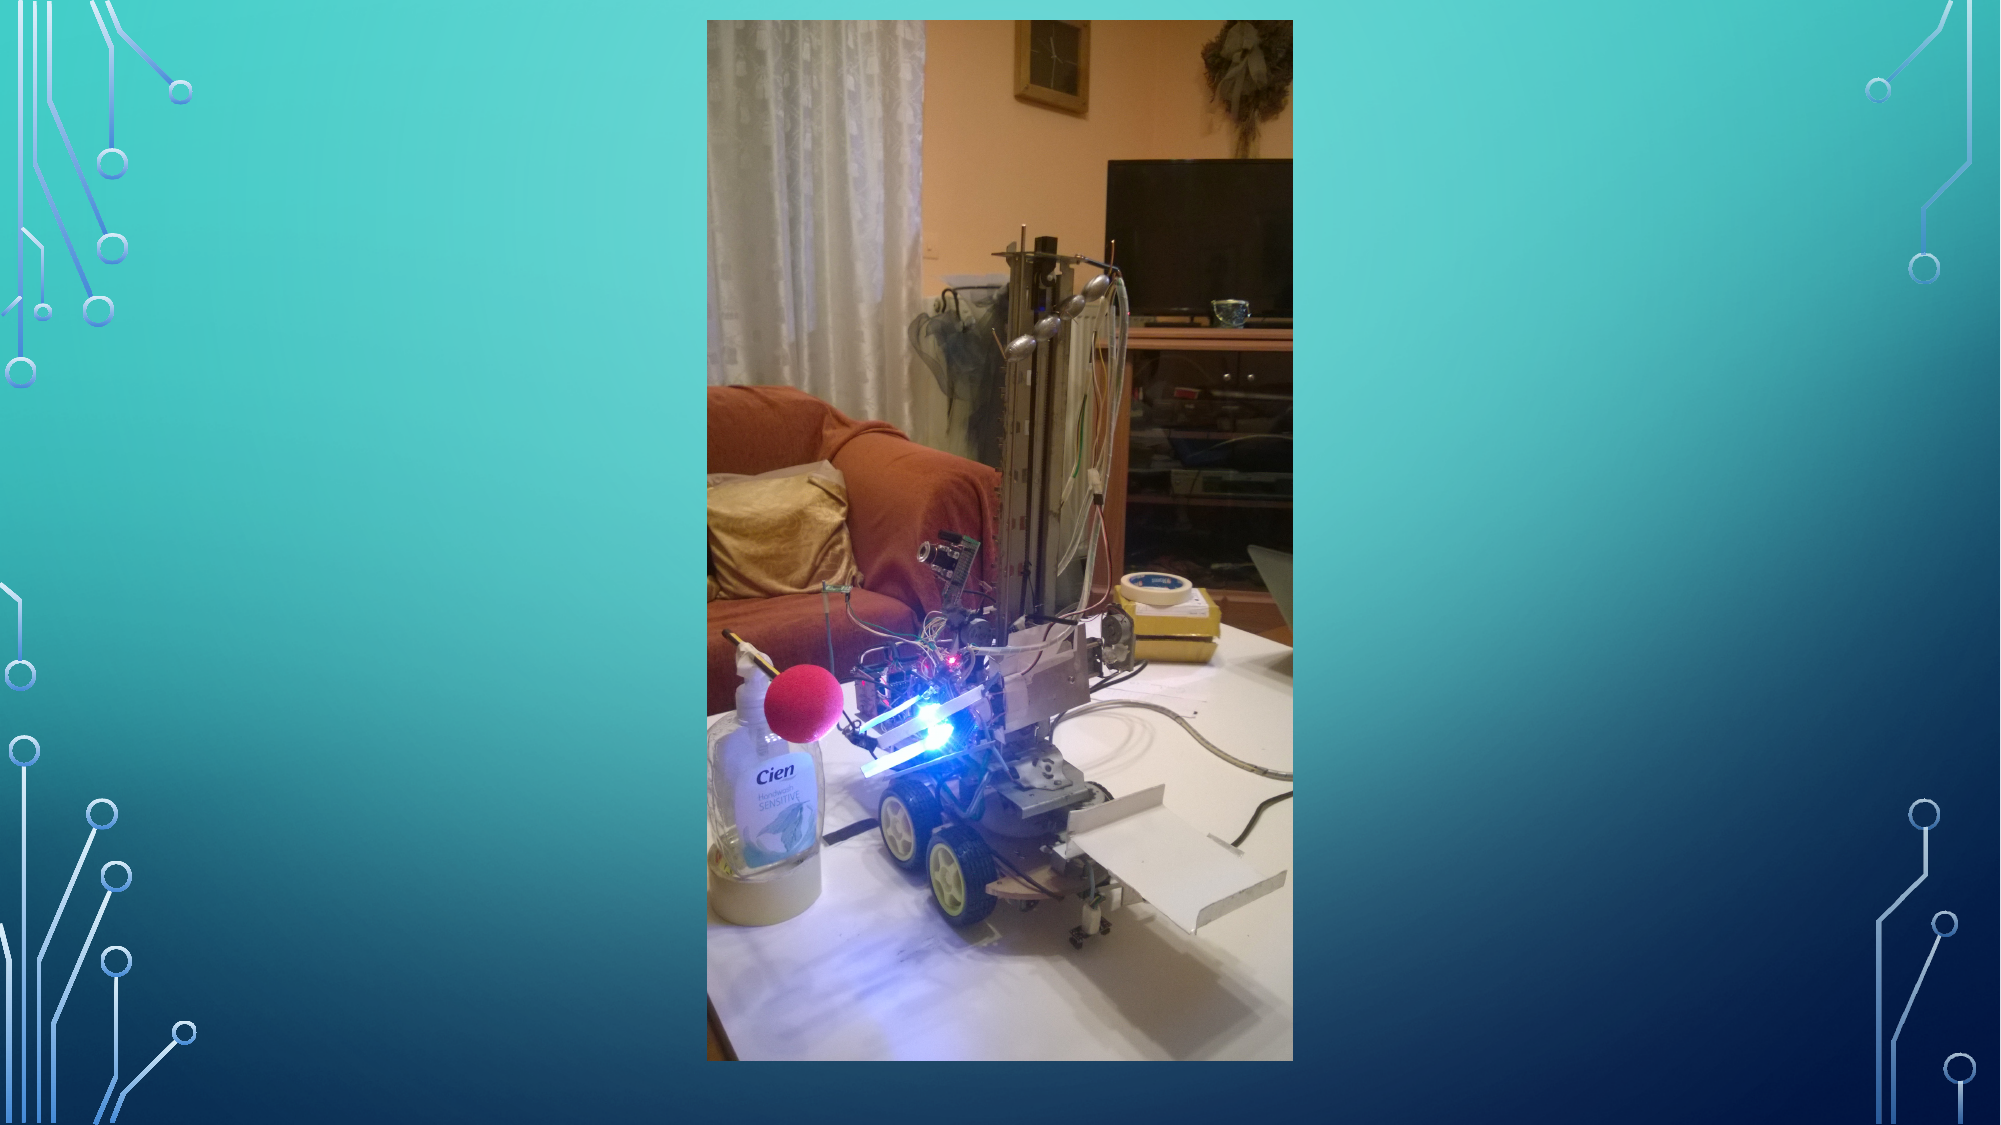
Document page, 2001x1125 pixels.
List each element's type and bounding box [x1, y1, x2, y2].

list [707, 20, 1293, 1061]
